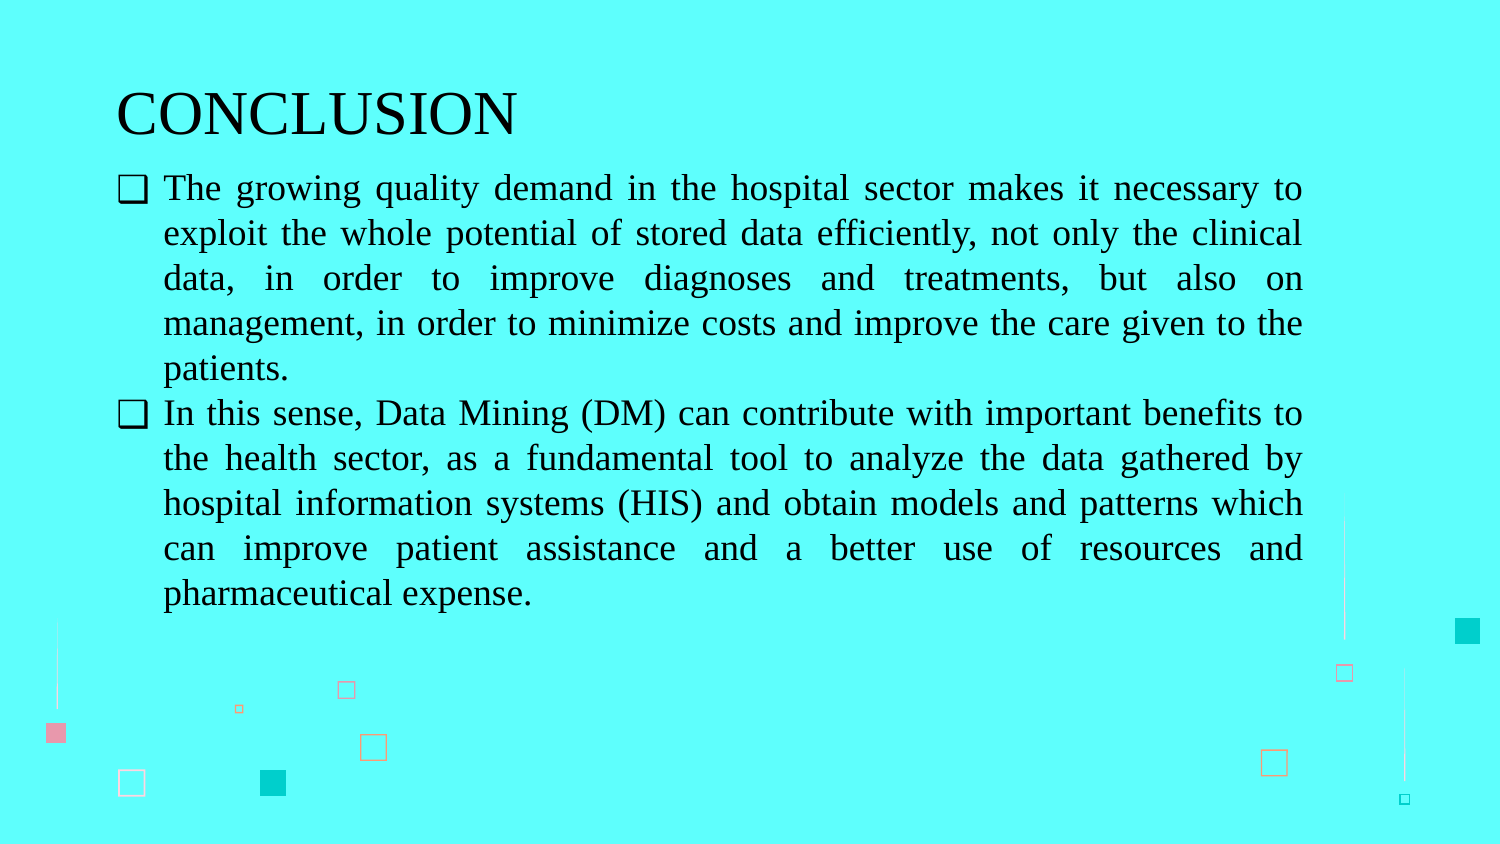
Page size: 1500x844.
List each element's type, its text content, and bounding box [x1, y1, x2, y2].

list The growing quality demand in the hospital sector makes it necessary to exploit the whole potential of stored data efficiently, not only the clinical data, in order to improve diagnoses and treatments, but also on management, in order to minimize costs and improve the care given to the patients. In this sense, Data Mining (DM) can contribute with important benefits to the health sector, as a fundamental tool to analyze the data gathered by hospital information systems (HIS) and obtain models and patterns which can improve patient assistance and a better use of resources and pharmaceutical expense. [101, 148, 1320, 619]
title CONCLUSION [101, 67, 543, 163]
